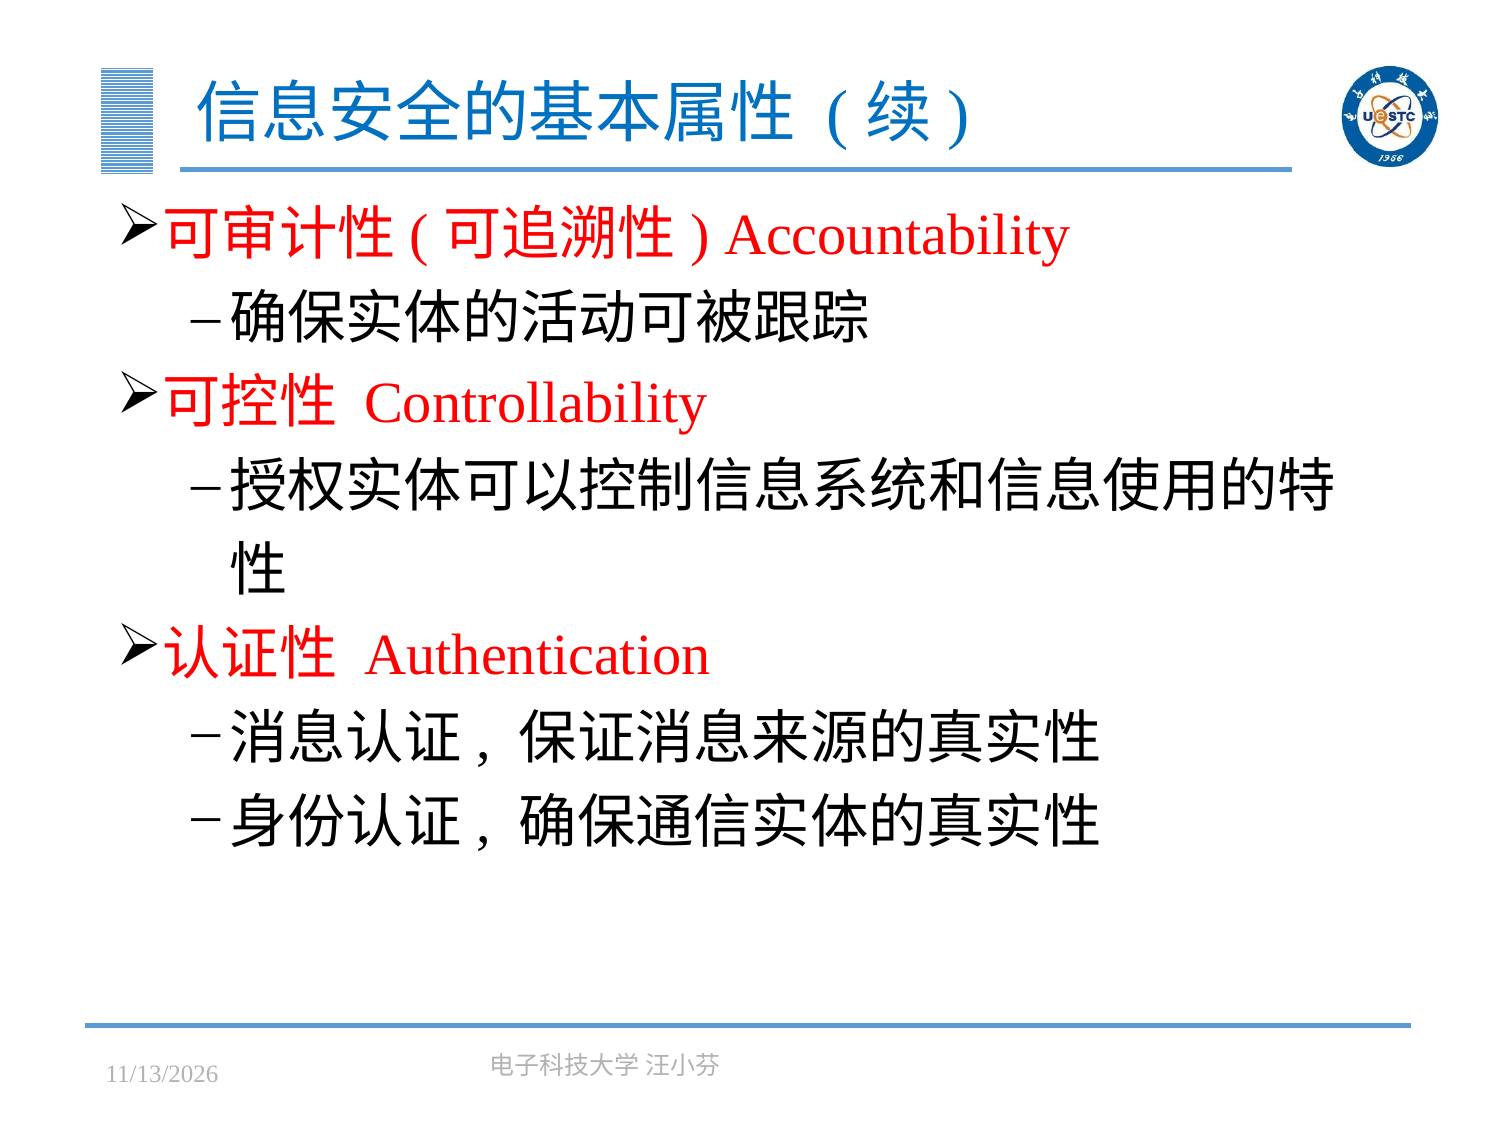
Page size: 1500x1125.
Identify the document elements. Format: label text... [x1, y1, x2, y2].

picture [1339, 63, 1440, 171]
footer 电子科技大学 汪小芬 [474, 1042, 1019, 1103]
title 信息安全的基本属性 (续) [180, 59, 1293, 170]
list 可审计性(可追溯性) Accountability 确保实体的活动可被跟踪 可控性 Controllability 授权实体可以控制信息系统和信息使用的特性 认证性 Authentication 消息认证, 保证消息来源的真实性 身份认证, 确保通信实体的真实性 [101, 174, 1396, 1000]
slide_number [90, 1042, 429, 1103]
